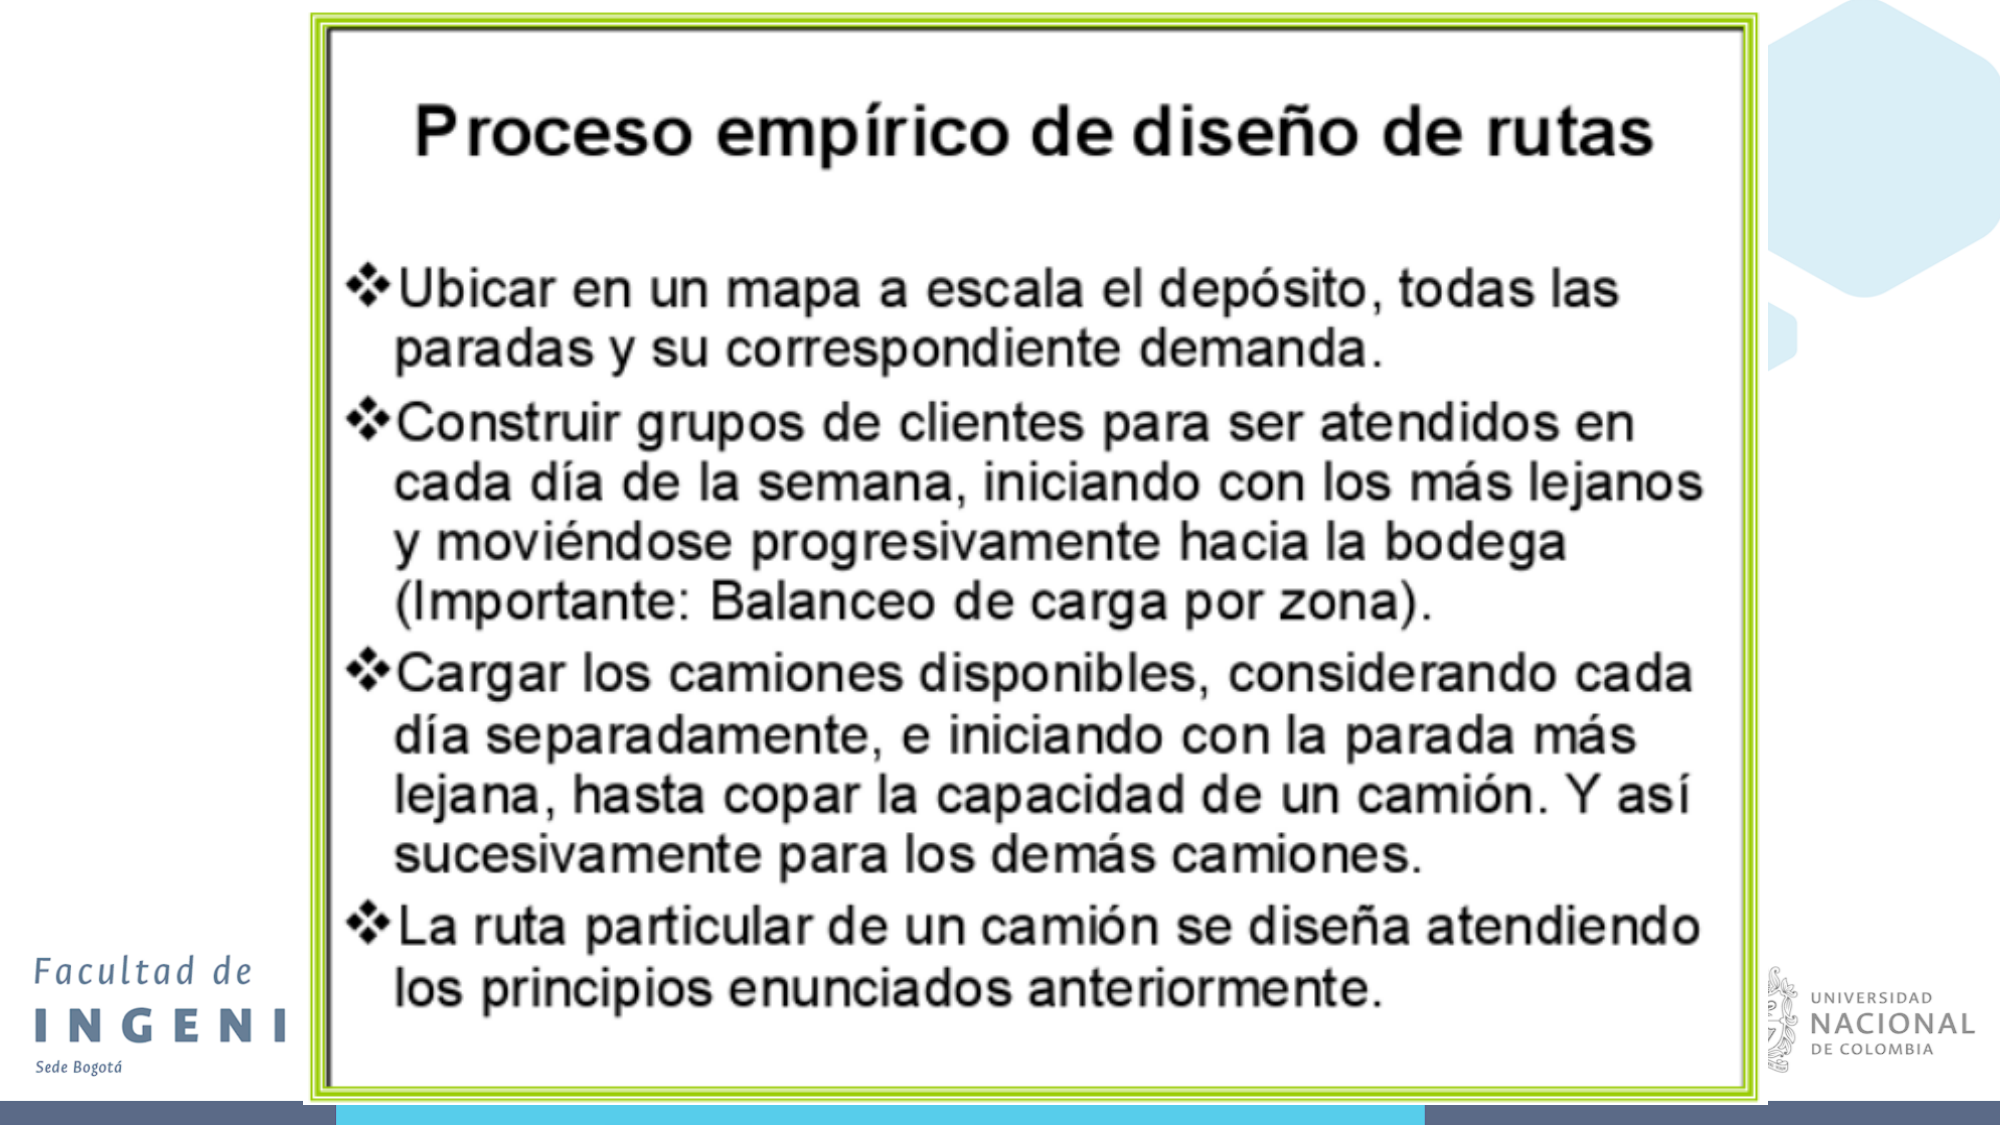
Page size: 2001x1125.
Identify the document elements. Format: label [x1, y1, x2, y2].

picture [302, 0, 1768, 1105]
